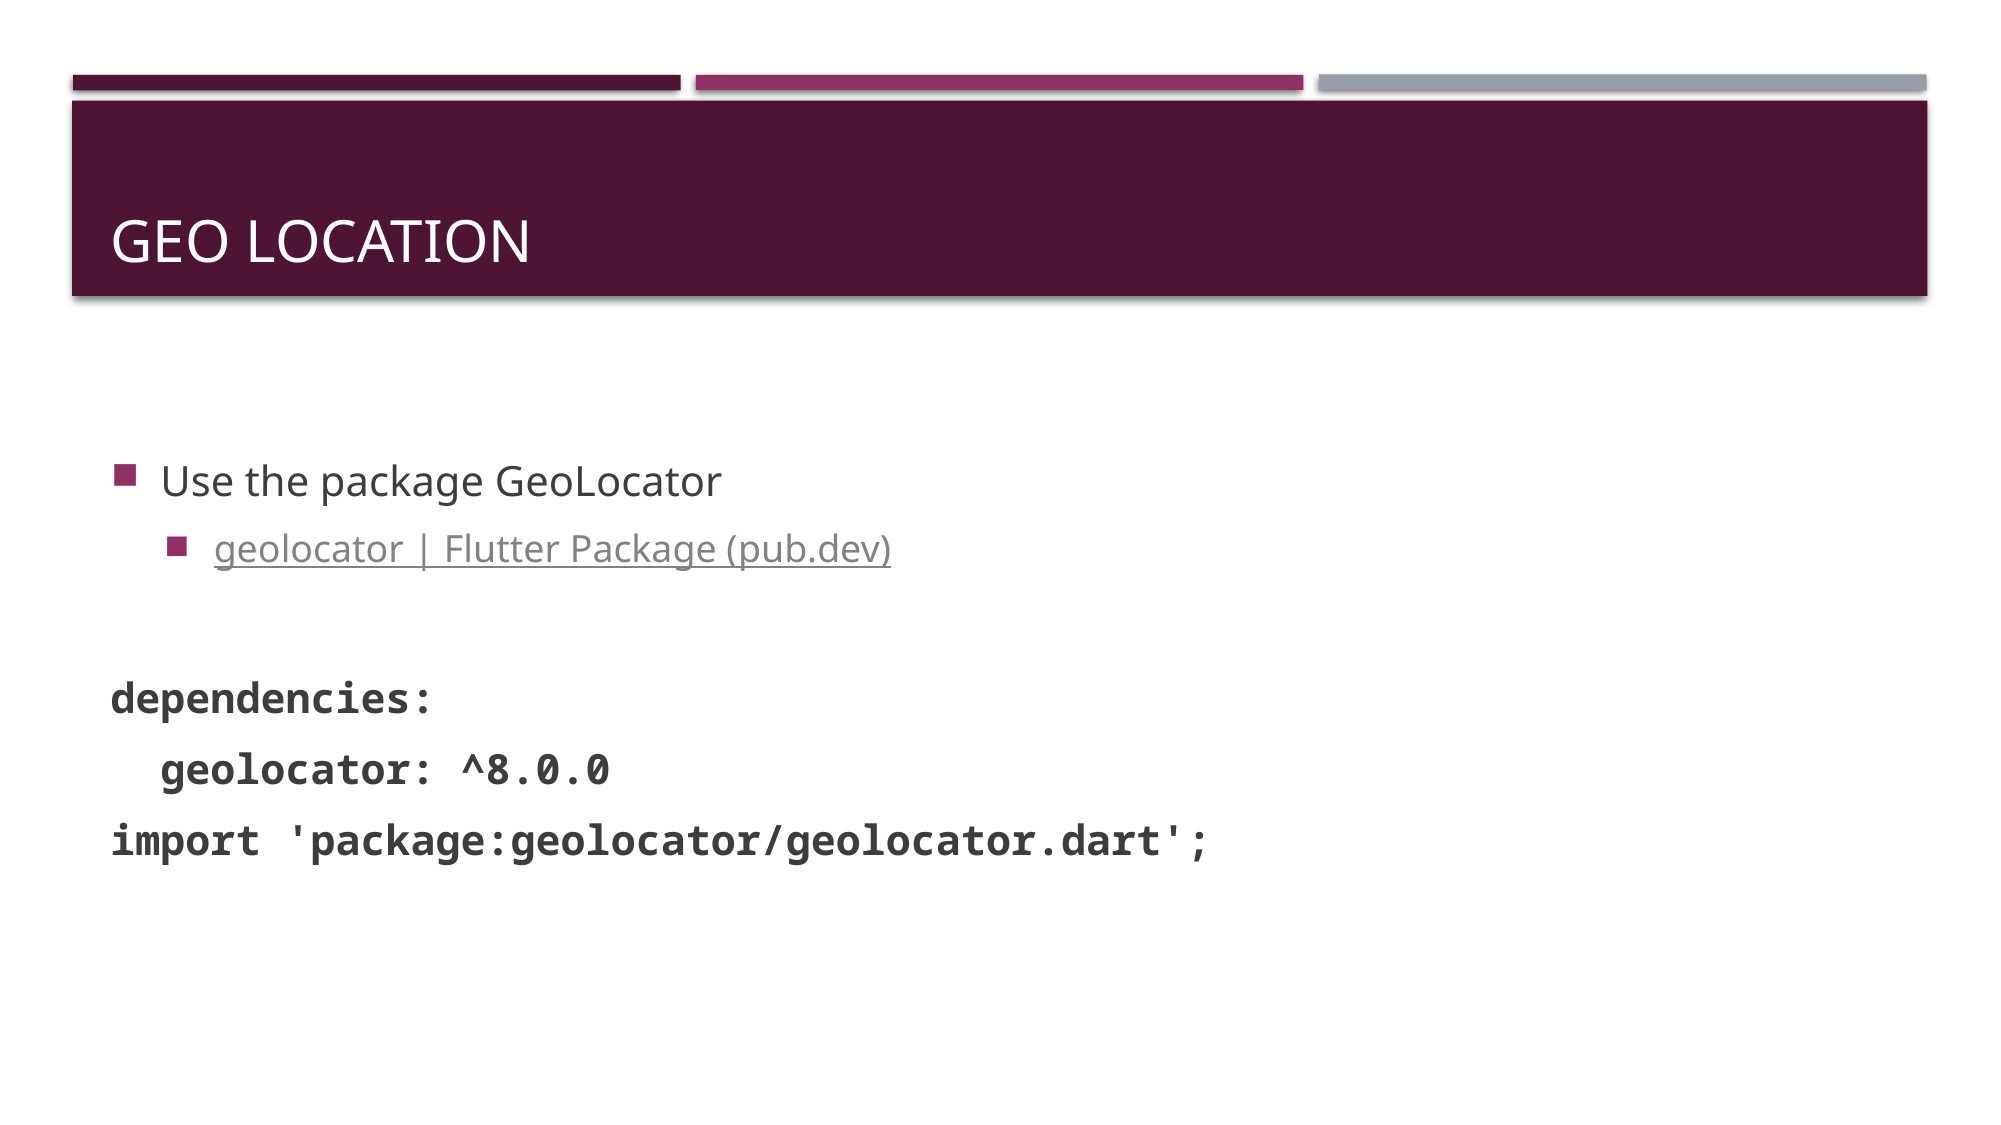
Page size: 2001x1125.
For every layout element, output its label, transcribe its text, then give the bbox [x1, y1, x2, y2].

title Geo Location [95, 115, 1905, 282]
list Use the package GeoLocator geolocator | Flutter Package (pub.dev) dependencies: geolocator: ^8.0.0 import 'package:geolocator/geolocator.dart'; [95, 357, 1905, 962]
